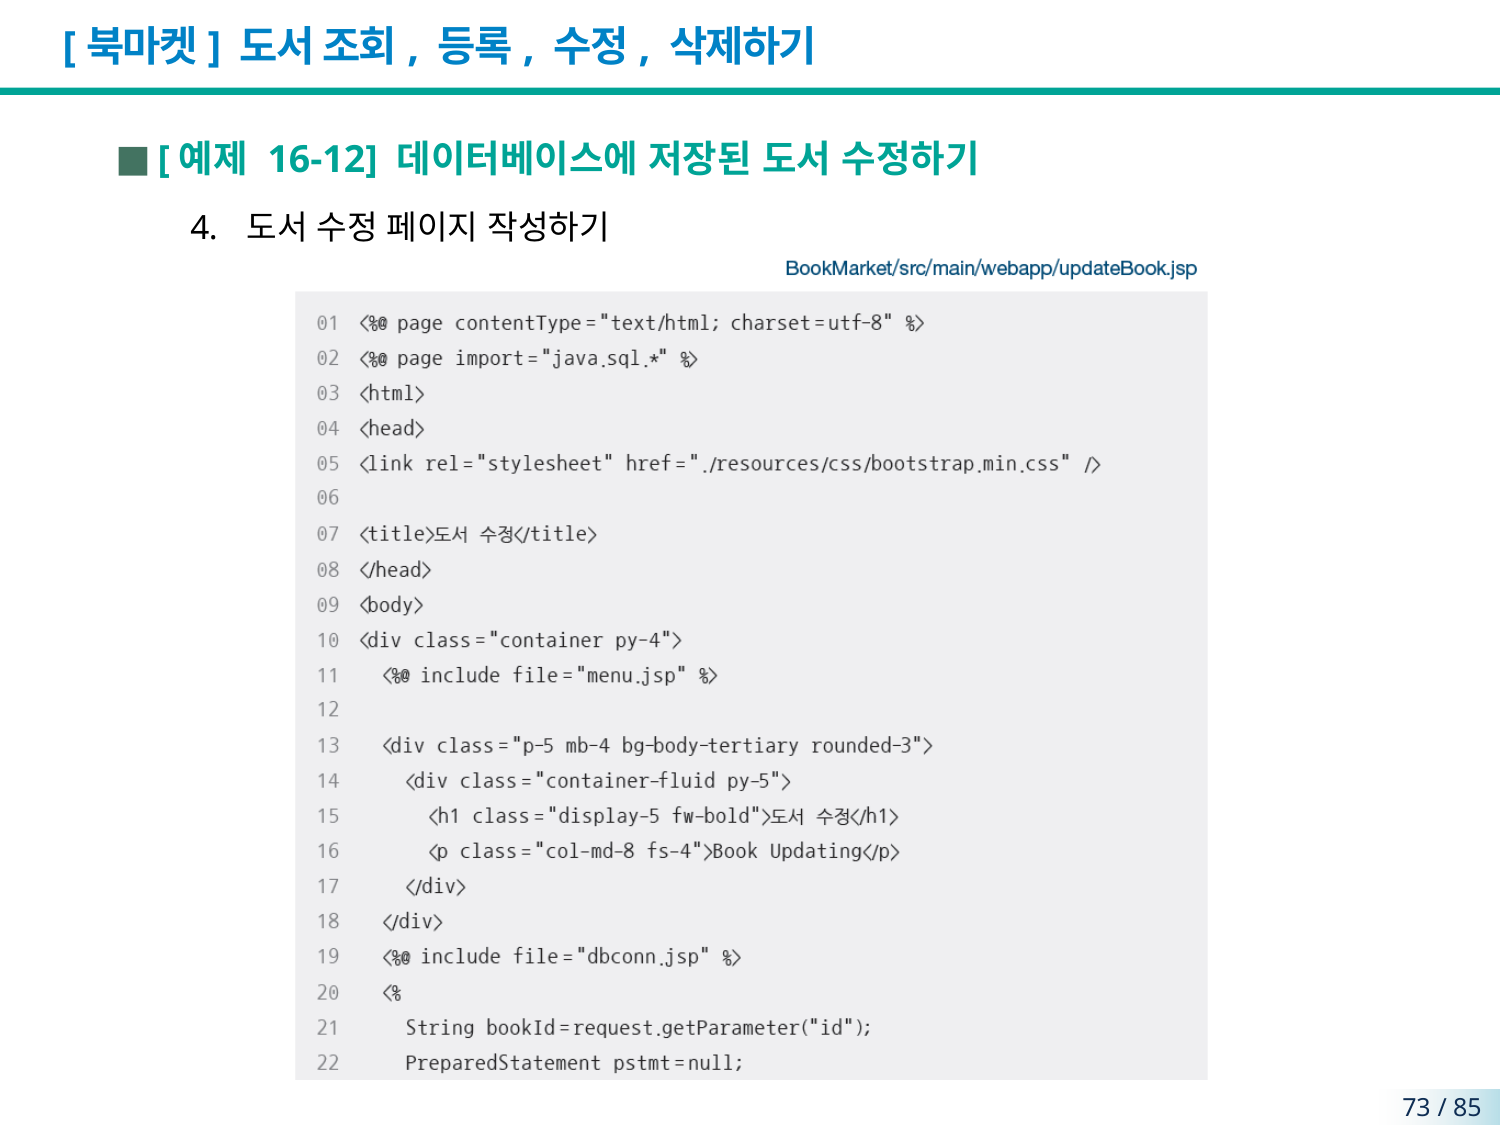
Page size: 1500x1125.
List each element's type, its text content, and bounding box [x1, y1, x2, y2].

title [북마켓] 도서 조회, 등록, 수정, 삭제하기 [47, 5, 1325, 84]
list [예제 16-12] 데이터베이스에 저장된 도서 수정하기 도서 수정 페이지 작성하기 [100, 127, 1459, 1050]
picture [291, 252, 1208, 1080]
